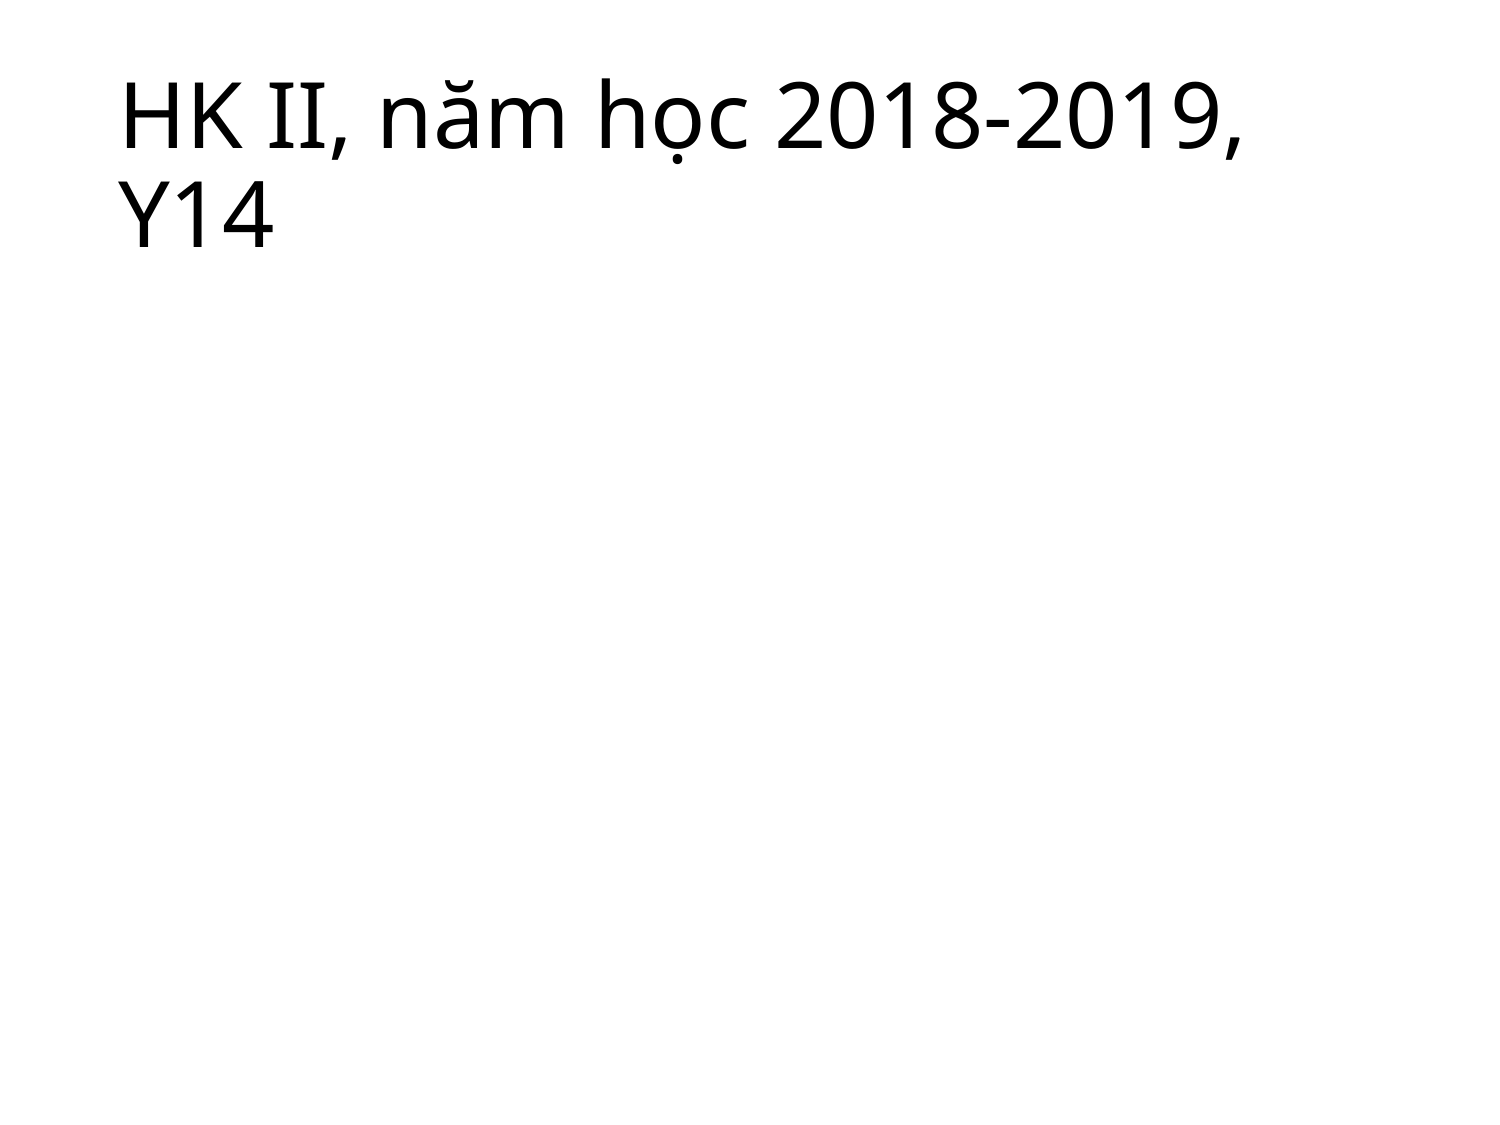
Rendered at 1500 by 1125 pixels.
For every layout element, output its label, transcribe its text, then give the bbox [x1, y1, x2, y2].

title HK II, năm học 2018-2019, Y14 [103, 59, 1397, 278]
